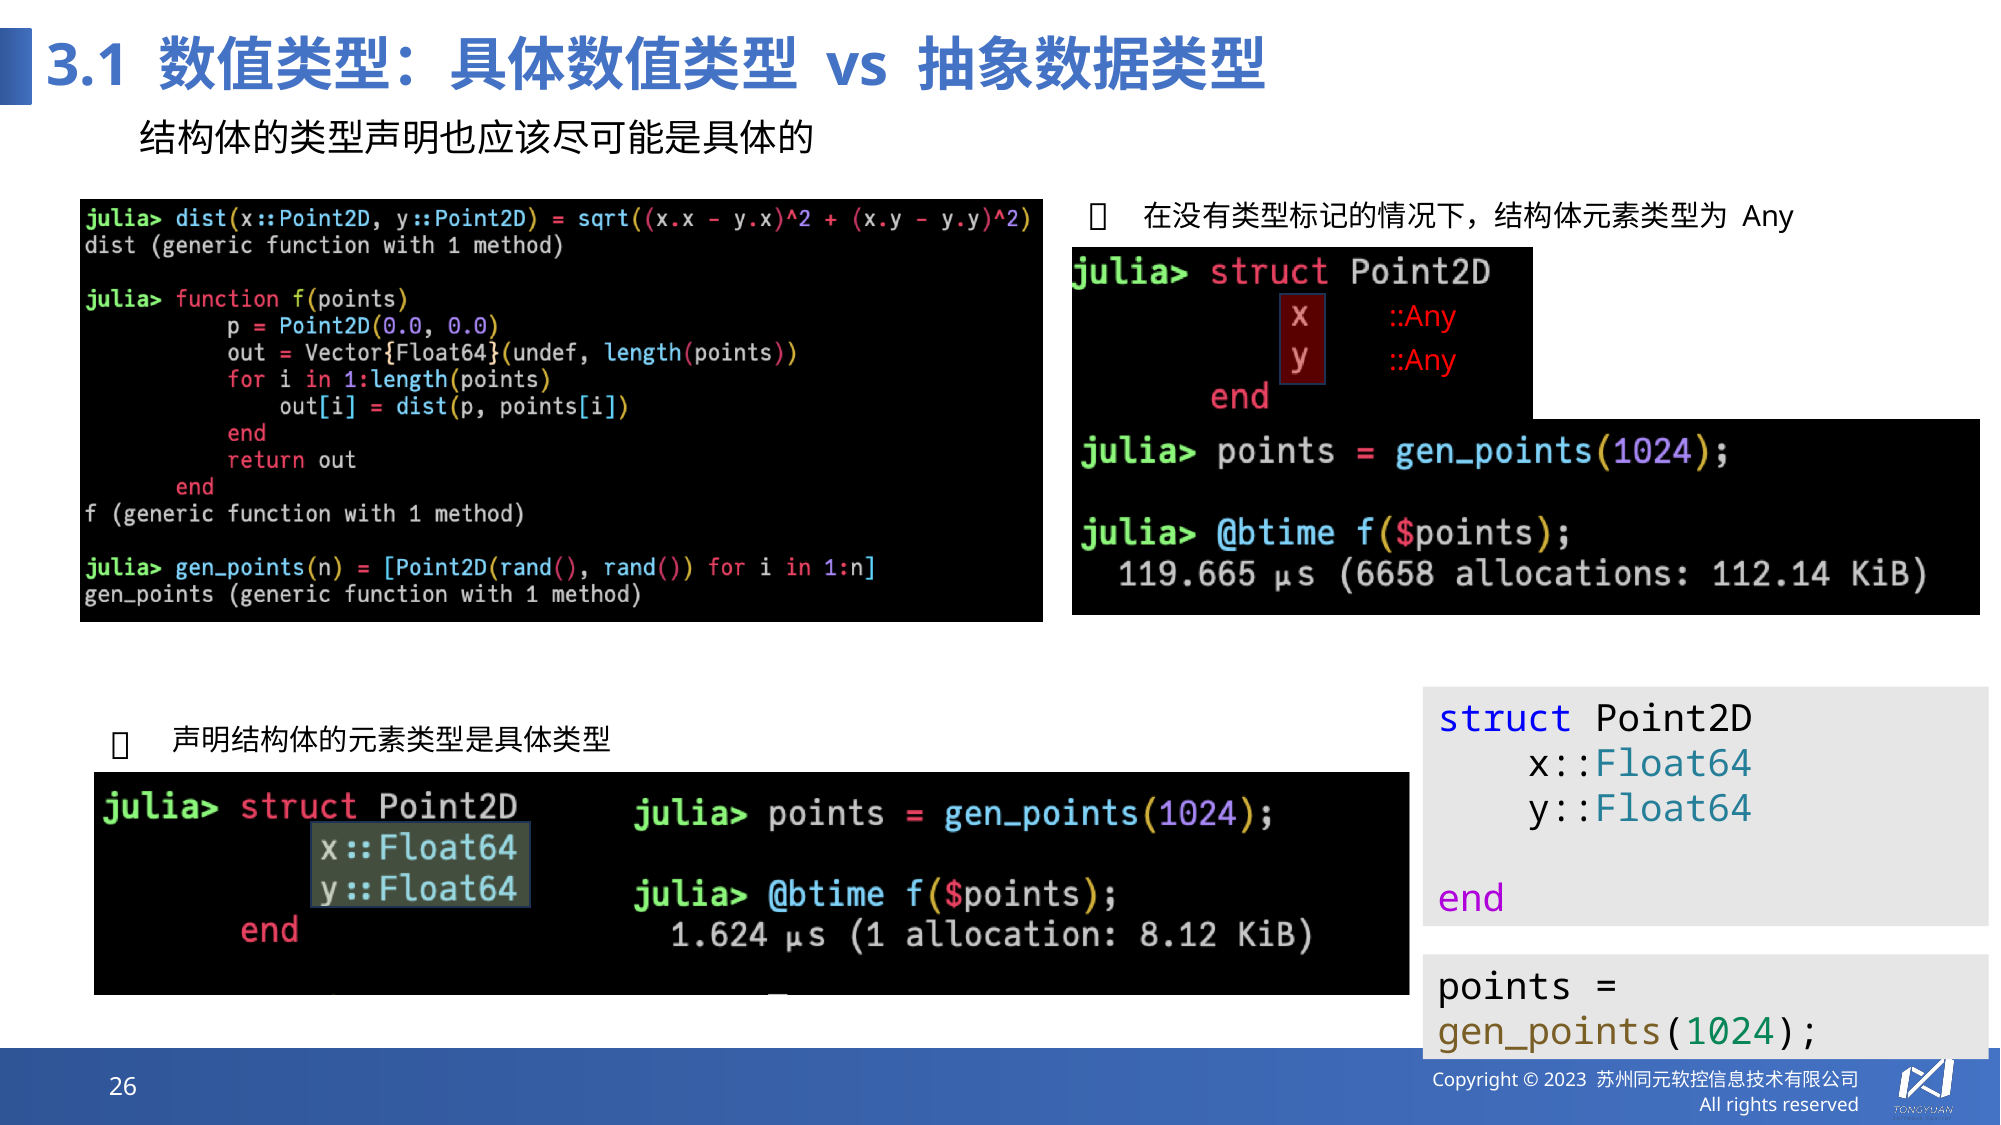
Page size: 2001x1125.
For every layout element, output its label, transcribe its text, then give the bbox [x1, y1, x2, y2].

picture [80, 199, 1043, 622]
text_box 在没有类型标记的情况下，结构体元素类型为 Any [1129, 189, 1809, 240]
text_box 🐢 [1072, 185, 1166, 246]
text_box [94, 713, 1410, 995]
picture [1890, 1060, 1957, 1122]
title 3.1 数值类型：具体数值类型 vs 抽象数据类型 [31, 19, 1807, 114]
text_box struct Point2D x::Float64 y::Float64 end [1422, 686, 1989, 927]
text_box points = gen_points(1024); [1422, 954, 1989, 1060]
text_box 结构体的类型声明也应该尽可能是具体的 [124, 106, 830, 167]
picture [1072, 247, 1980, 615]
